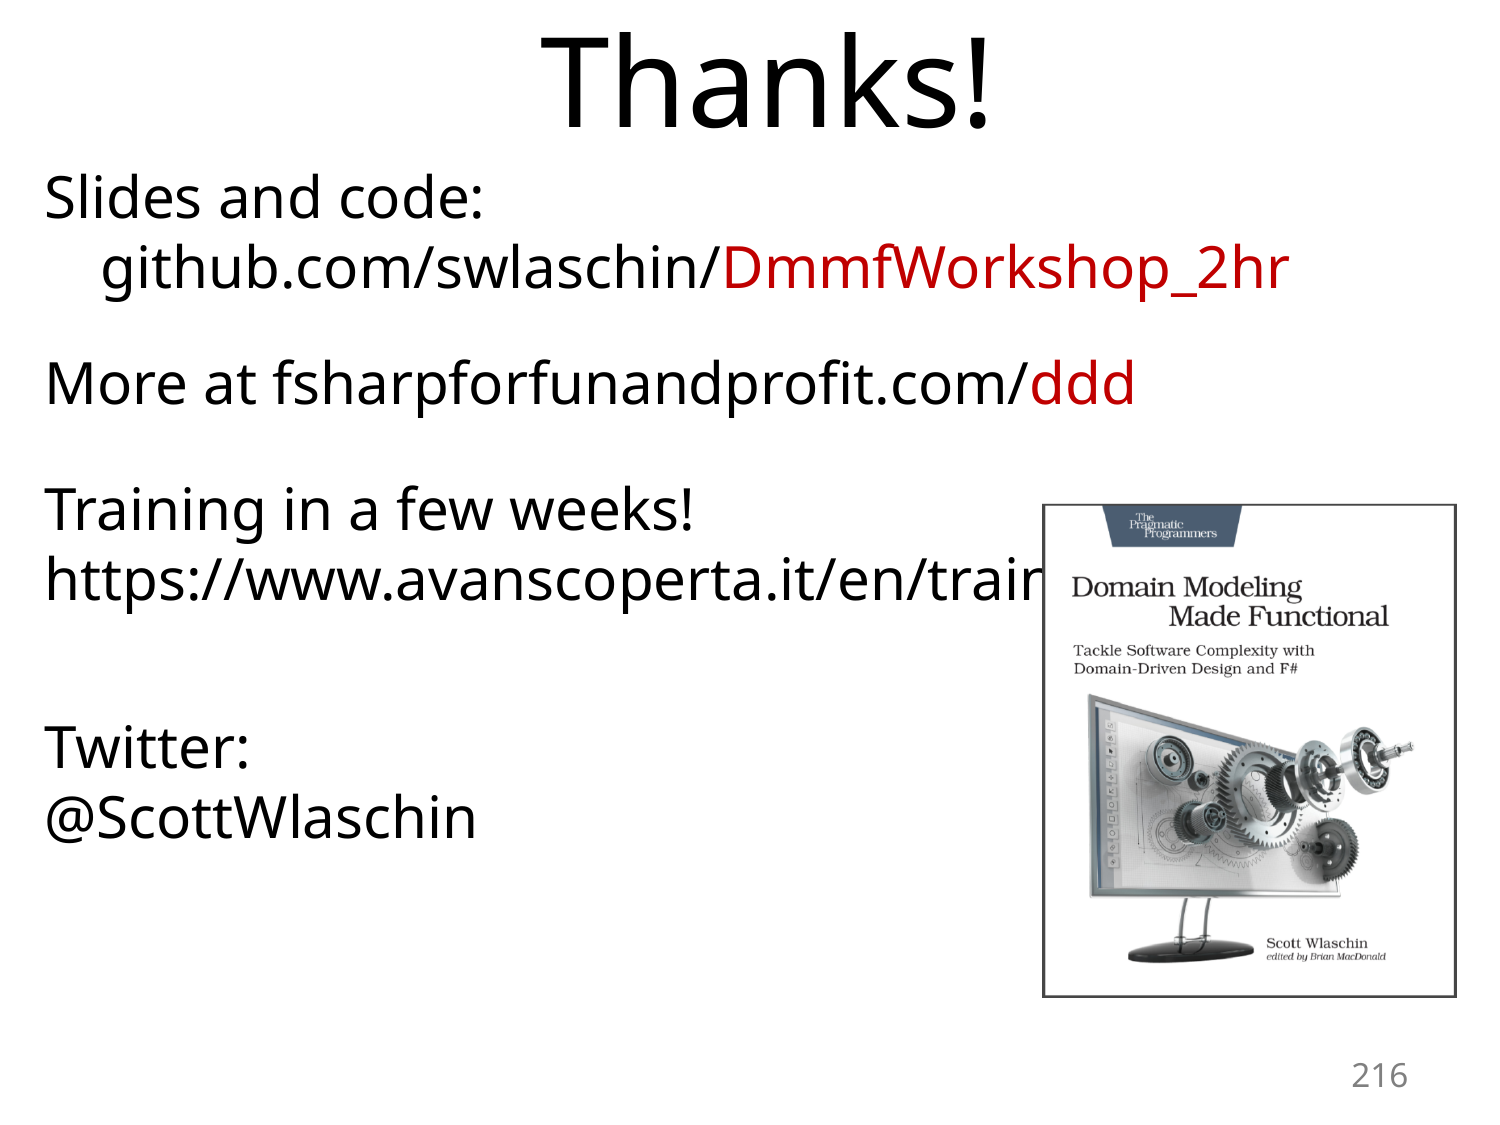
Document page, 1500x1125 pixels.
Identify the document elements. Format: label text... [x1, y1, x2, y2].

text_box Slides and code: github.com/swlaschin/DmmfWorkshop_2hr [29, 152, 1400, 317]
text_box Thanks! [525, 0, 1010, 152]
text_box Twitter: @ScottWlaschin [29, 703, 692, 858]
list More at fsharpforfunandprofit.com/ddd [29, 339, 1400, 422]
text_box Training in a few weeks! https://www.avanscoperta.it/en/training/ [29, 464, 1442, 689]
picture [1042, 503, 1457, 998]
